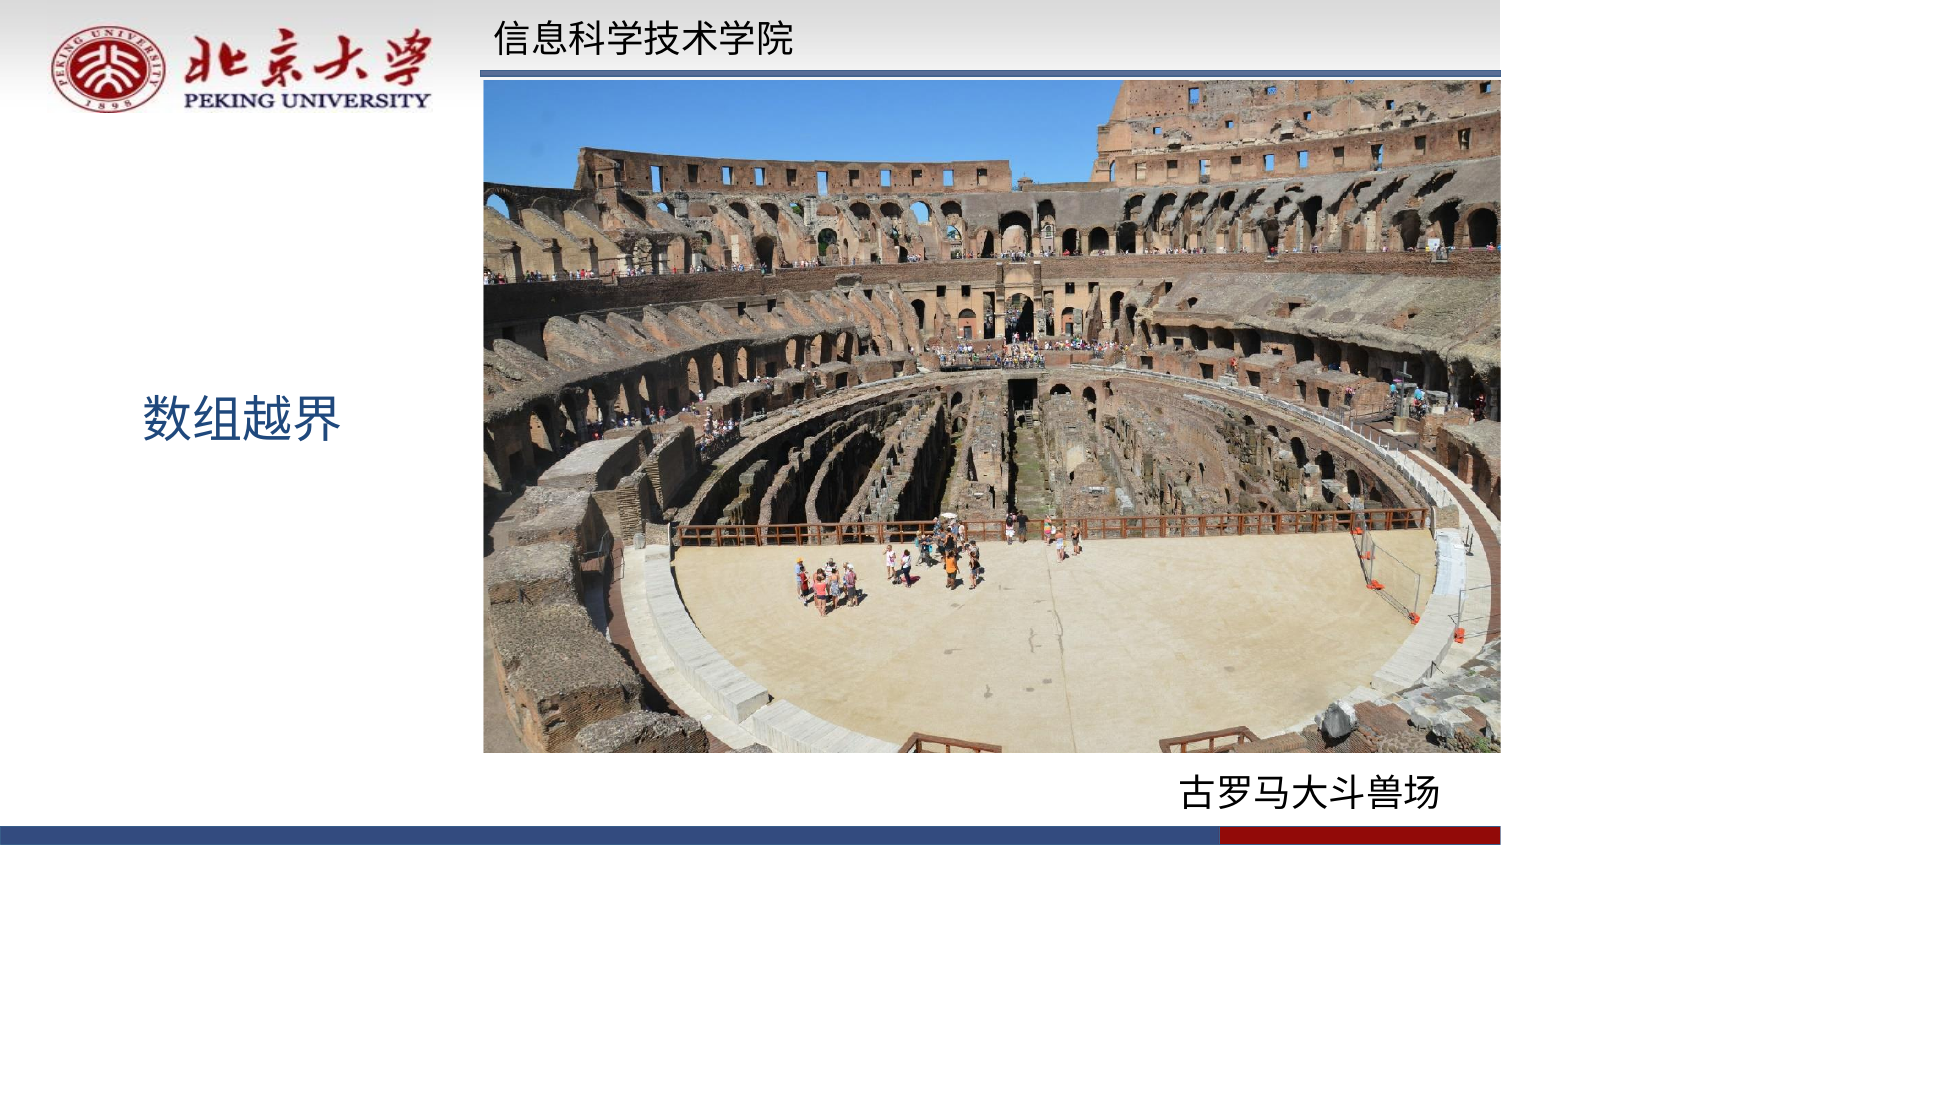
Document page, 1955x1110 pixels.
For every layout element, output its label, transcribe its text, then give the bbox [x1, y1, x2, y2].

picture [0, 0, 1501, 753]
text_box 信息科学技术学院 [491, 12, 796, 60]
title 数组越界 [140, 385, 345, 573]
text_box 古罗马大斗兽场 [1176, 766, 1444, 814]
